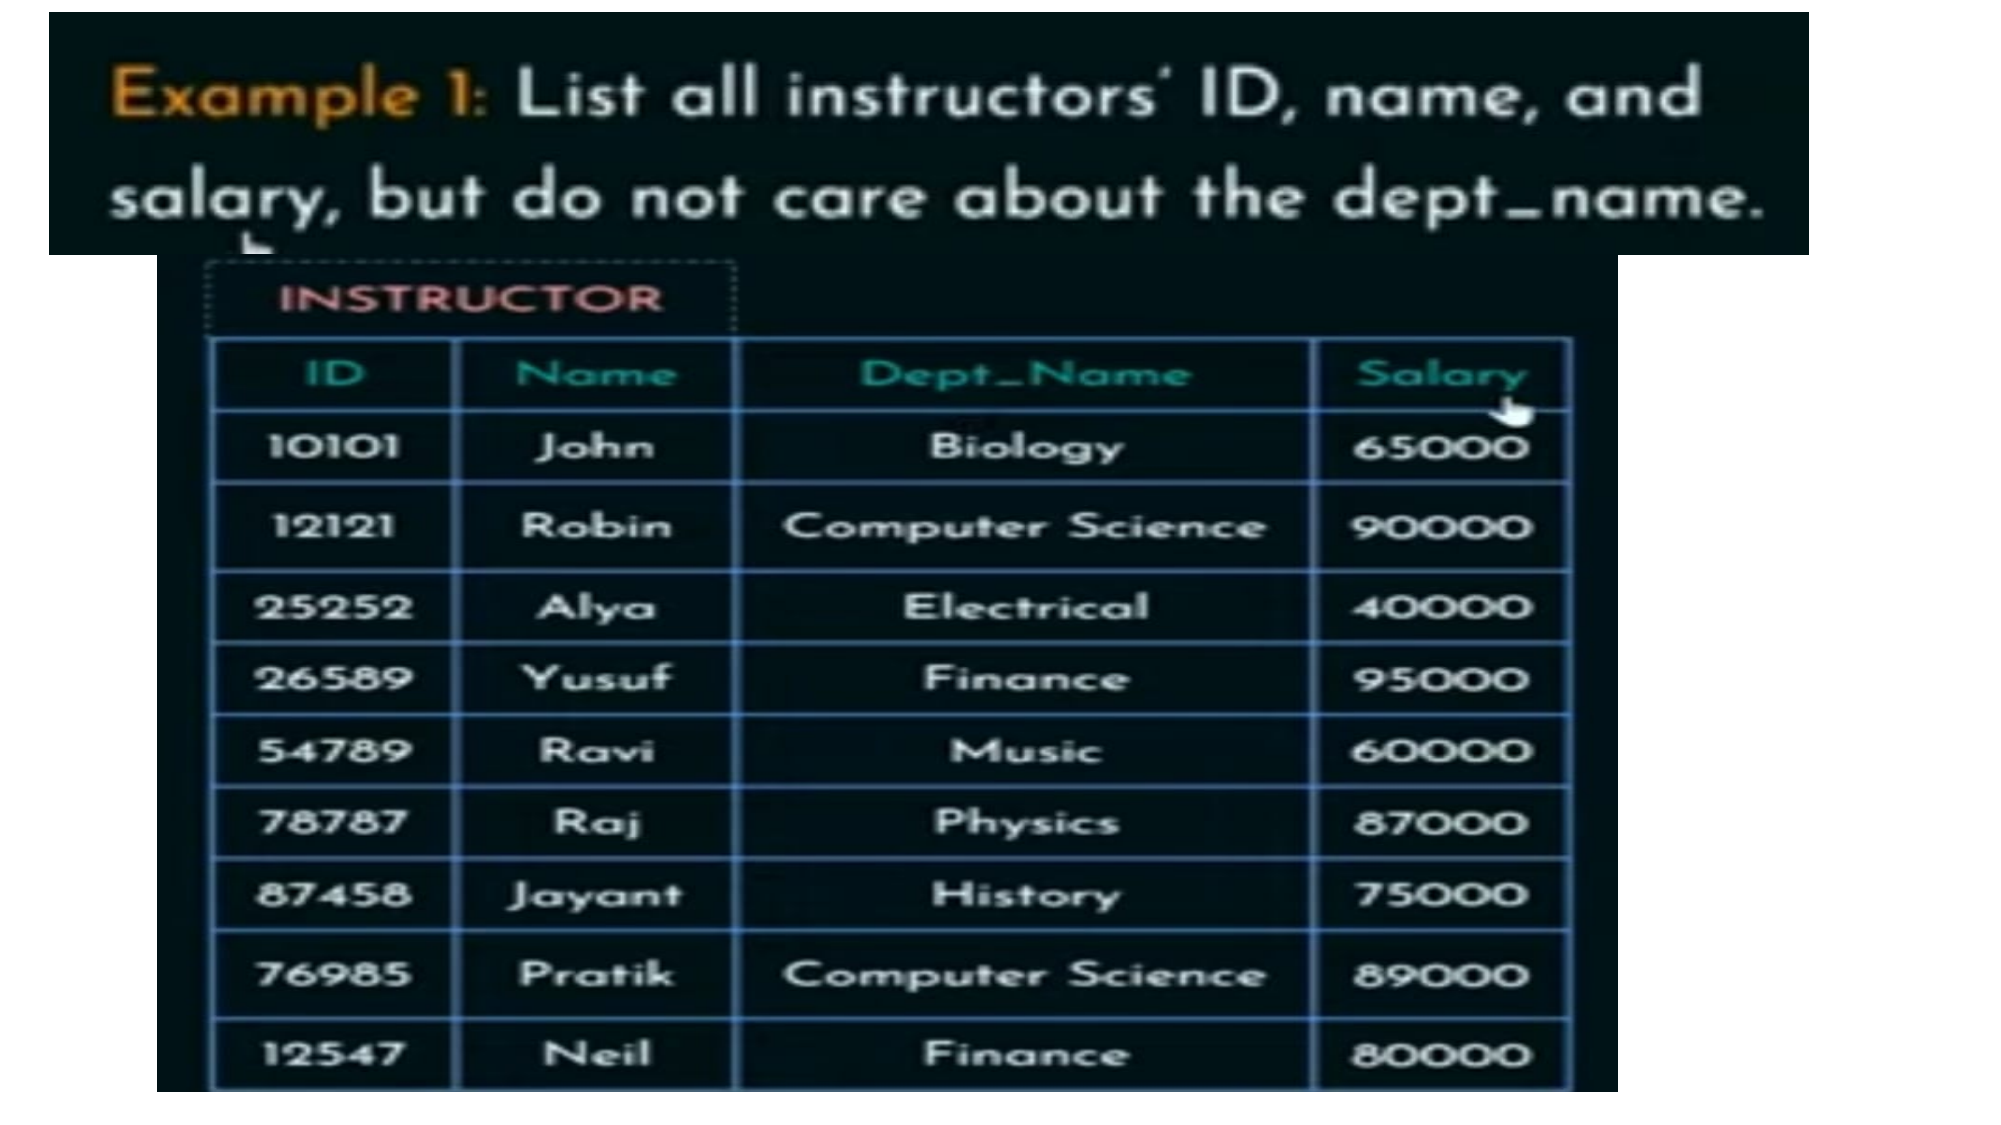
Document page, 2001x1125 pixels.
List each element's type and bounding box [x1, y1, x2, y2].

list [49, 12, 1809, 255]
picture [157, 254, 1618, 1092]
